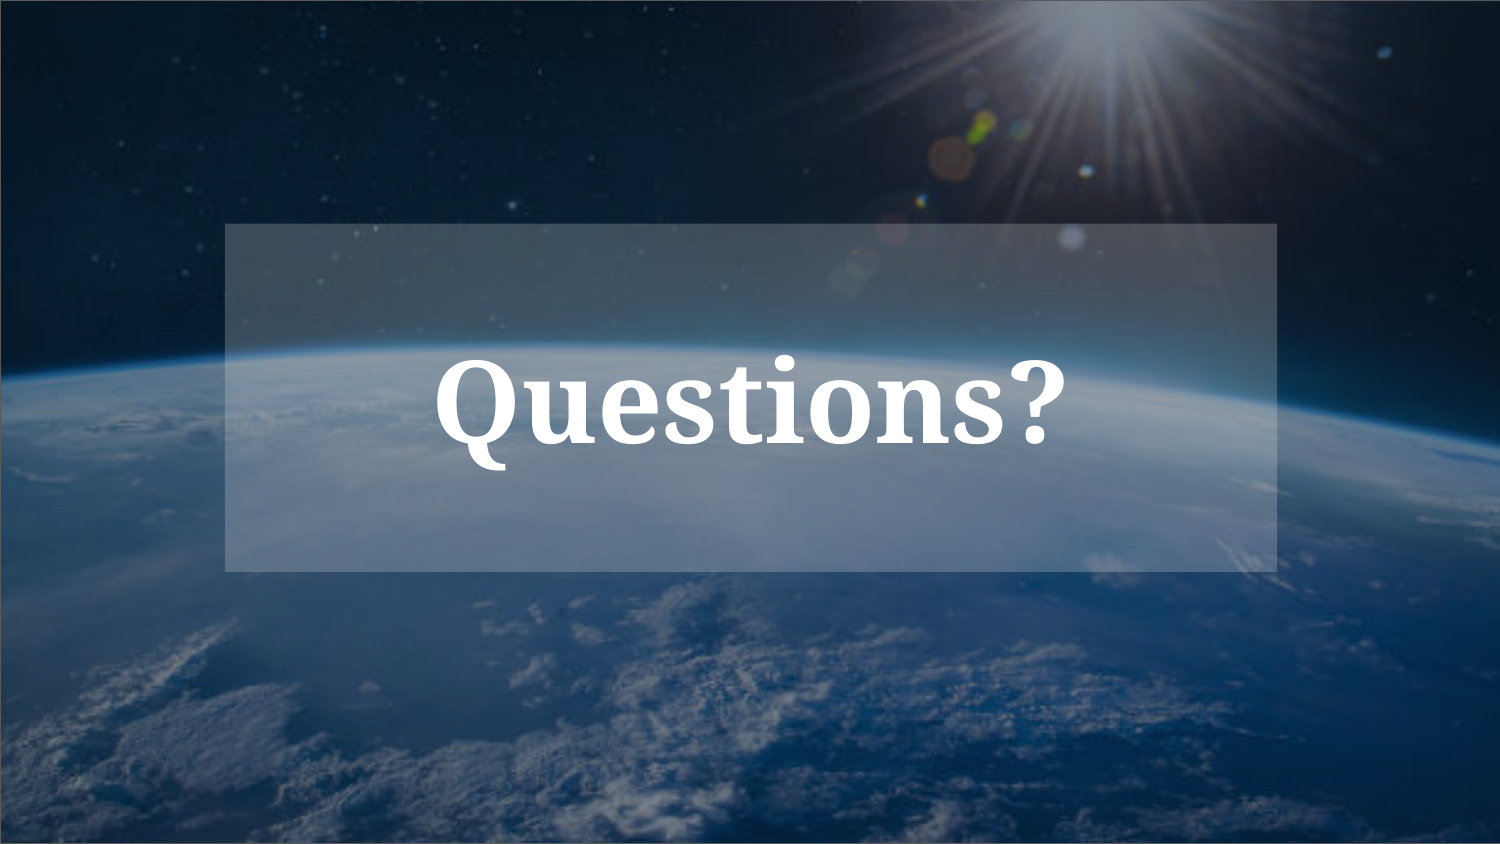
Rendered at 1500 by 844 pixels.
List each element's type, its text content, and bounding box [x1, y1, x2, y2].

title Questions? [224, 223, 1278, 572]
text_box [0, 0, 1500, 844]
